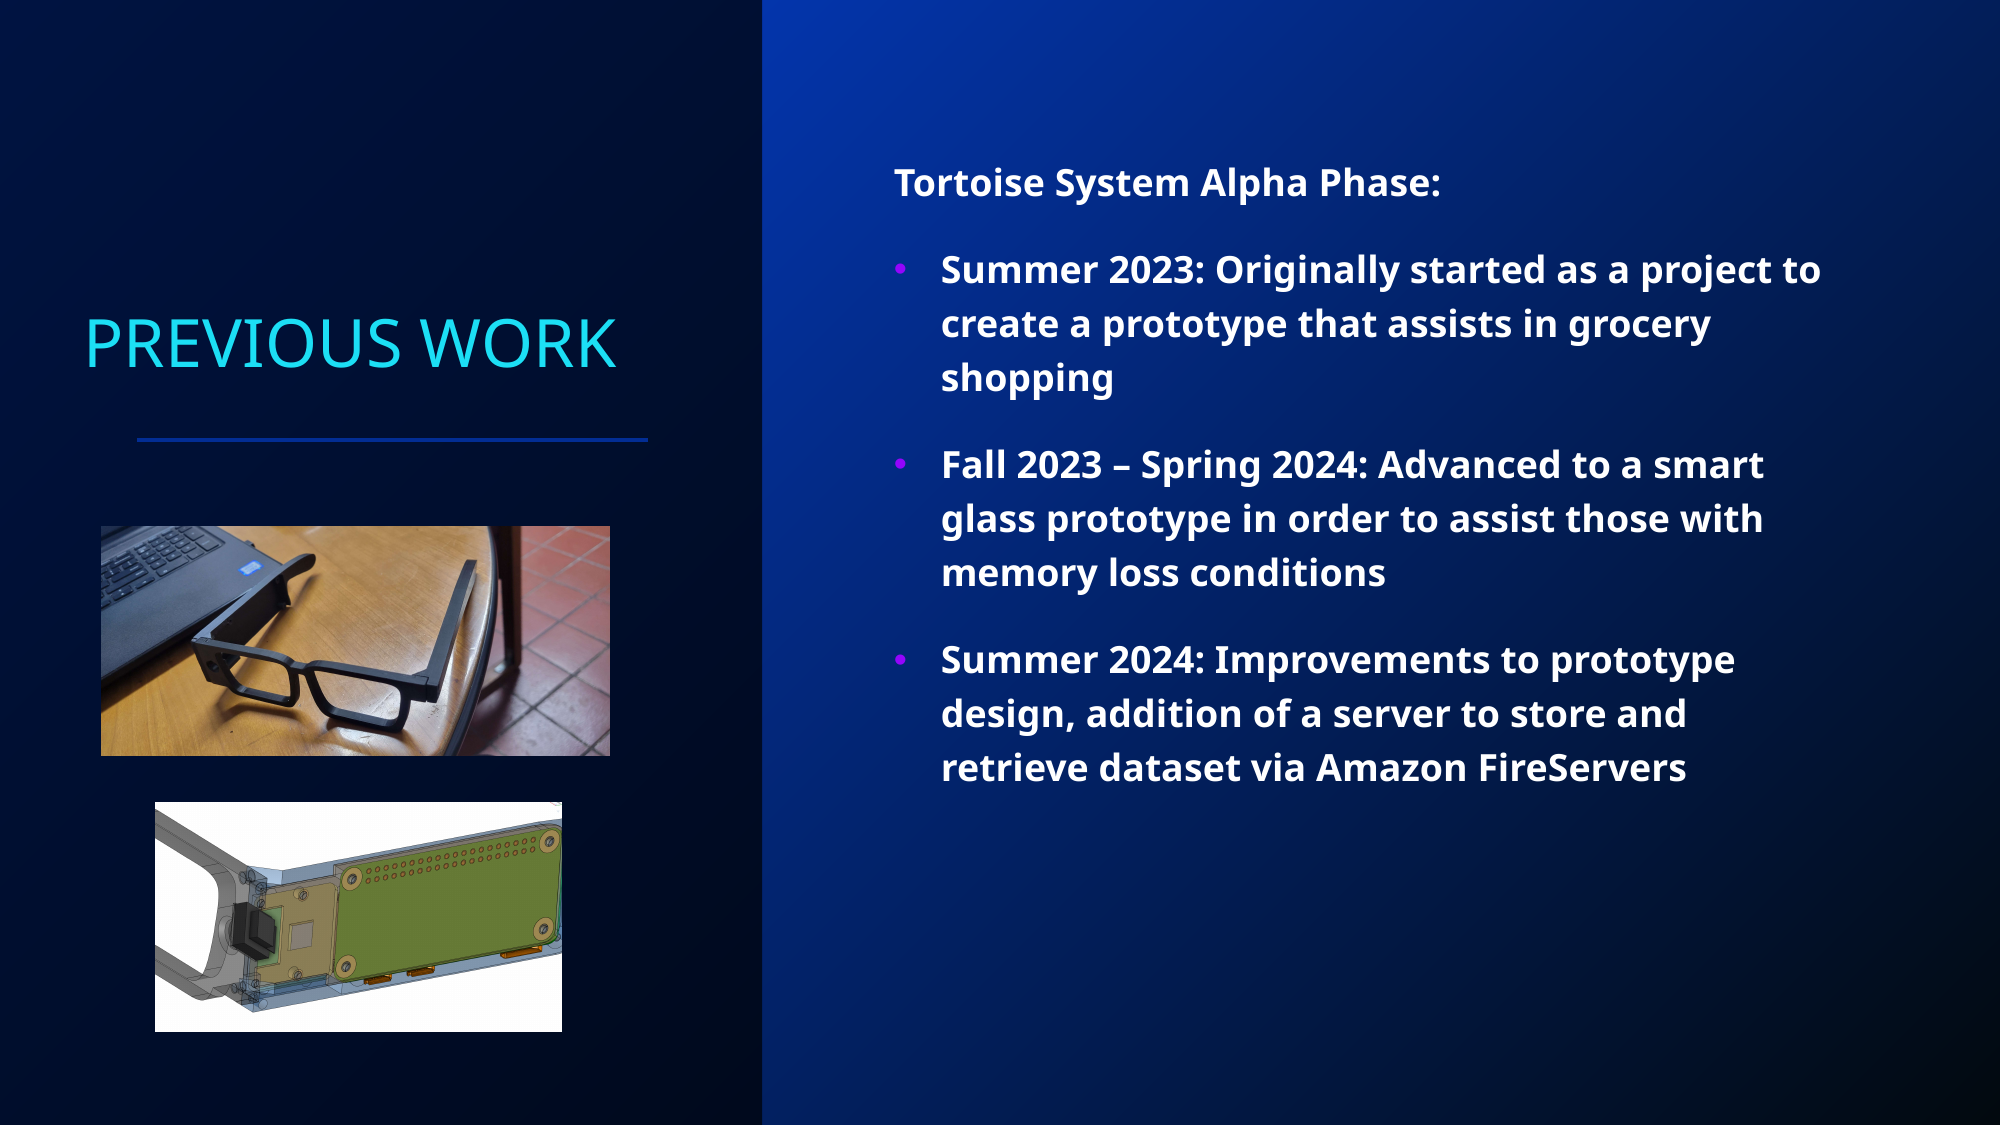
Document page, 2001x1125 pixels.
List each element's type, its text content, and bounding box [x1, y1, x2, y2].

picture [101, 526, 610, 756]
picture [155, 802, 562, 1032]
list Tortoise System Alpha Phase: Summer 2023: Originally started as a project to create a prototype that assists in grocery shopping Fall 2023 – Spring 2024: Advanced to a smart glass prototype in order to assist those with memory loss conditions Summer 2024: Improvements to prototype design, addition of a server to store and retrieve dataset via Amazon FireServers [878, 142, 1840, 990]
title Previous Work [68, 28, 682, 390]
